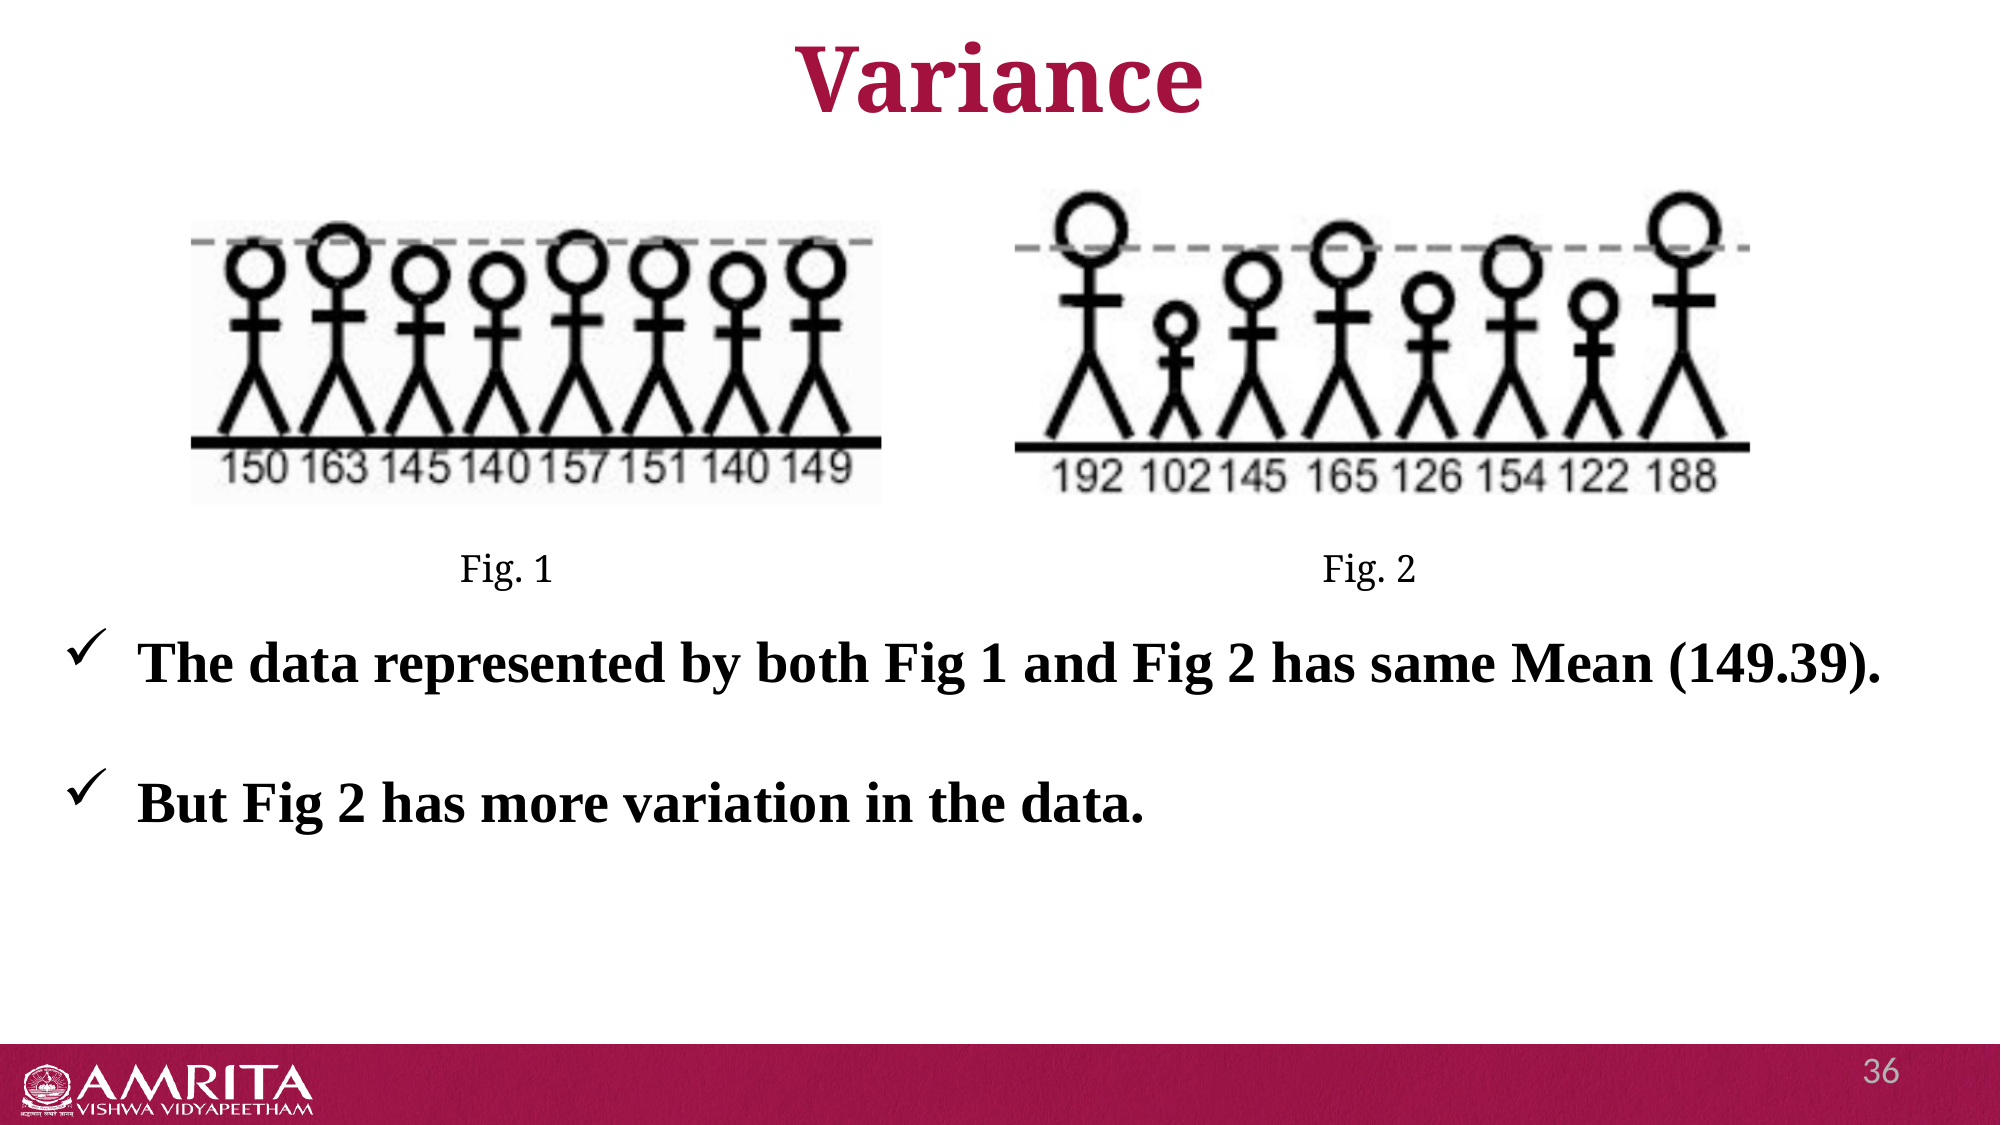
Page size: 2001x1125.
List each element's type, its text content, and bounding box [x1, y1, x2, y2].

slide_number 36 [1440, 1046, 1900, 1103]
picture [0, 1044, 2000, 1125]
text_box Fig. 1 [300, 538, 714, 598]
picture [163, 187, 903, 513]
title Variance [137, 21, 1865, 133]
text_box Fig. 2 [1163, 538, 1576, 598]
list The data represented by both Fig 1 and Fig 2 has same Mean (149.39). But Fig 2 has more variation in the data. [62, 624, 1975, 908]
picture [988, 149, 1773, 513]
